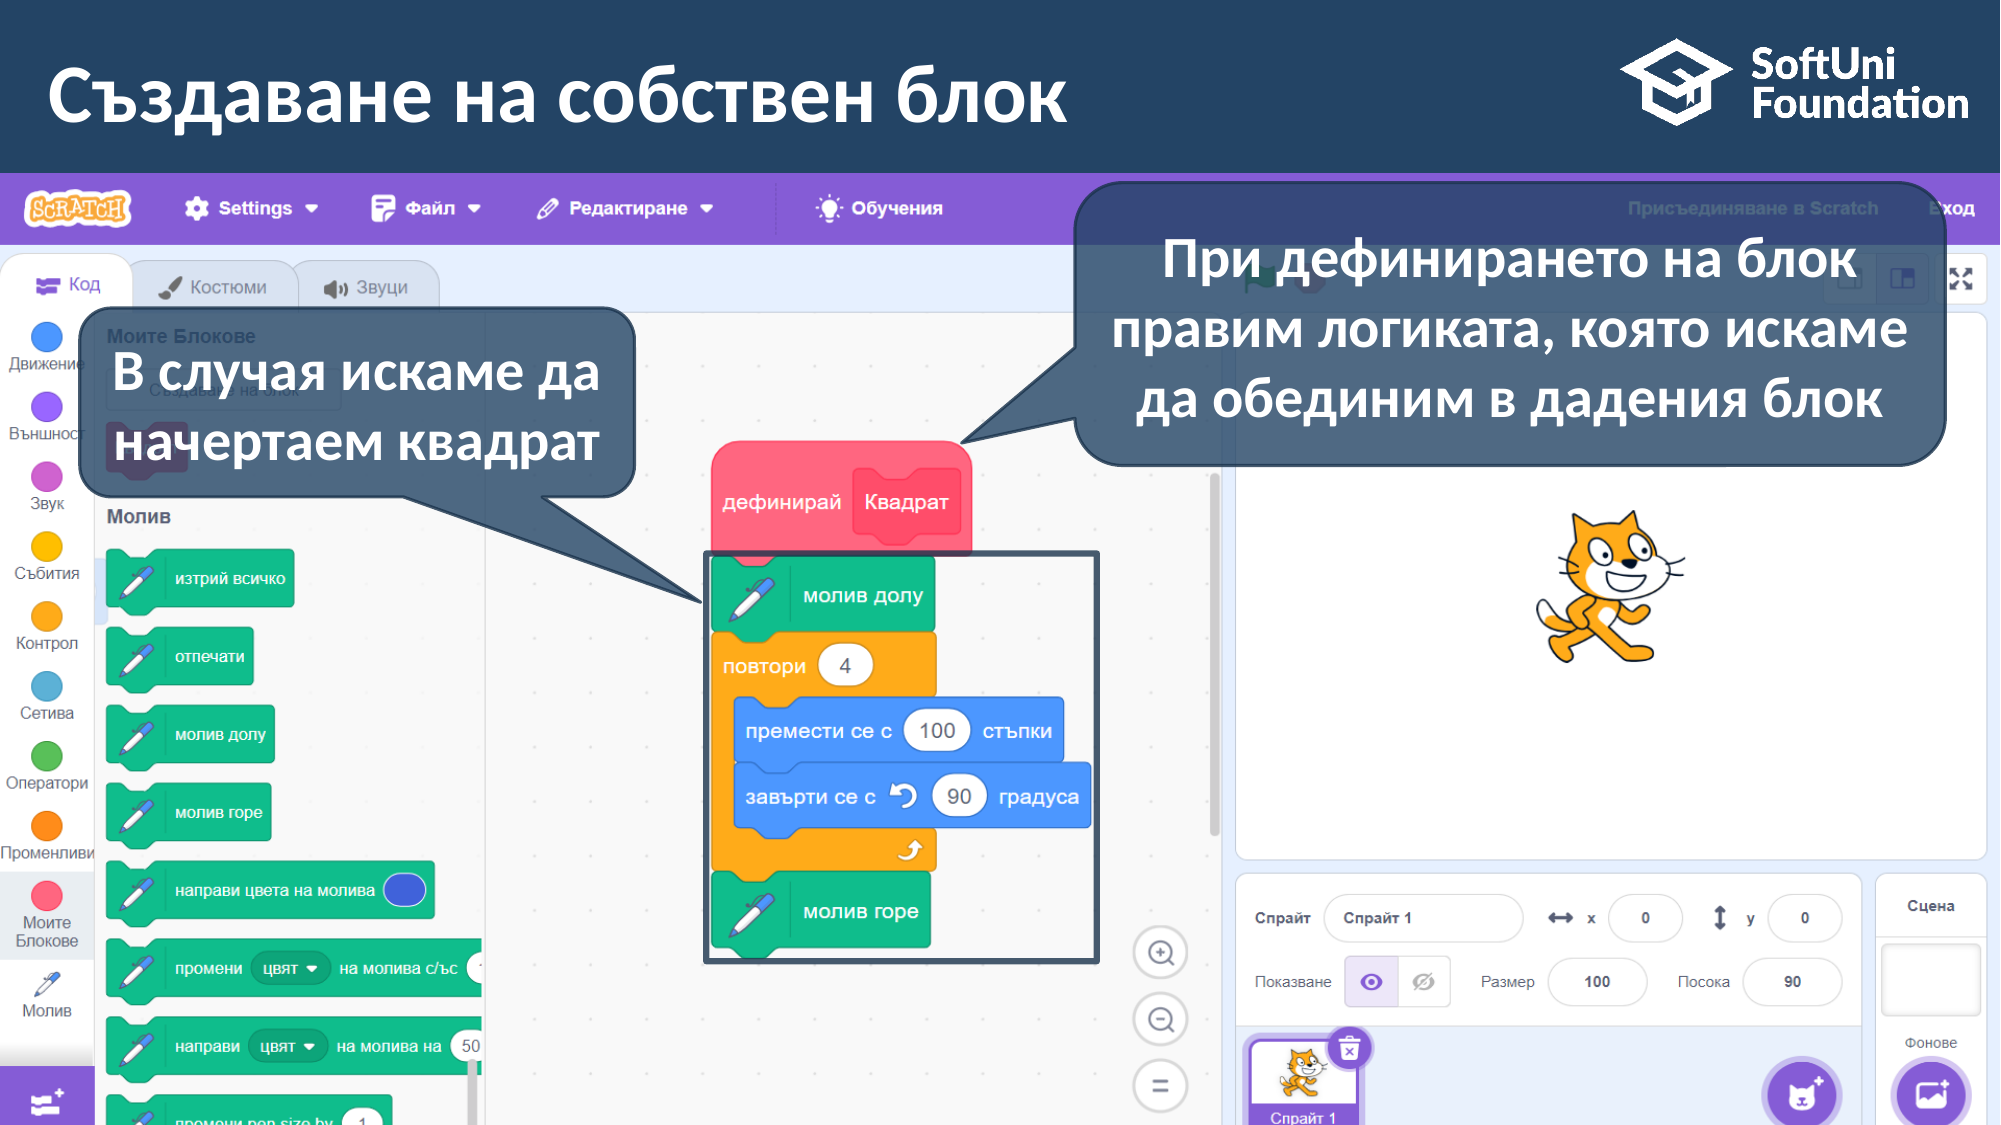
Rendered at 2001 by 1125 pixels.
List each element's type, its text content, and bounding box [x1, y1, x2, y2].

picture [0, 173, 2000, 1125]
title Създаване на собствен блок [31, 16, 1591, 162]
picture [1619, 38, 1968, 126]
